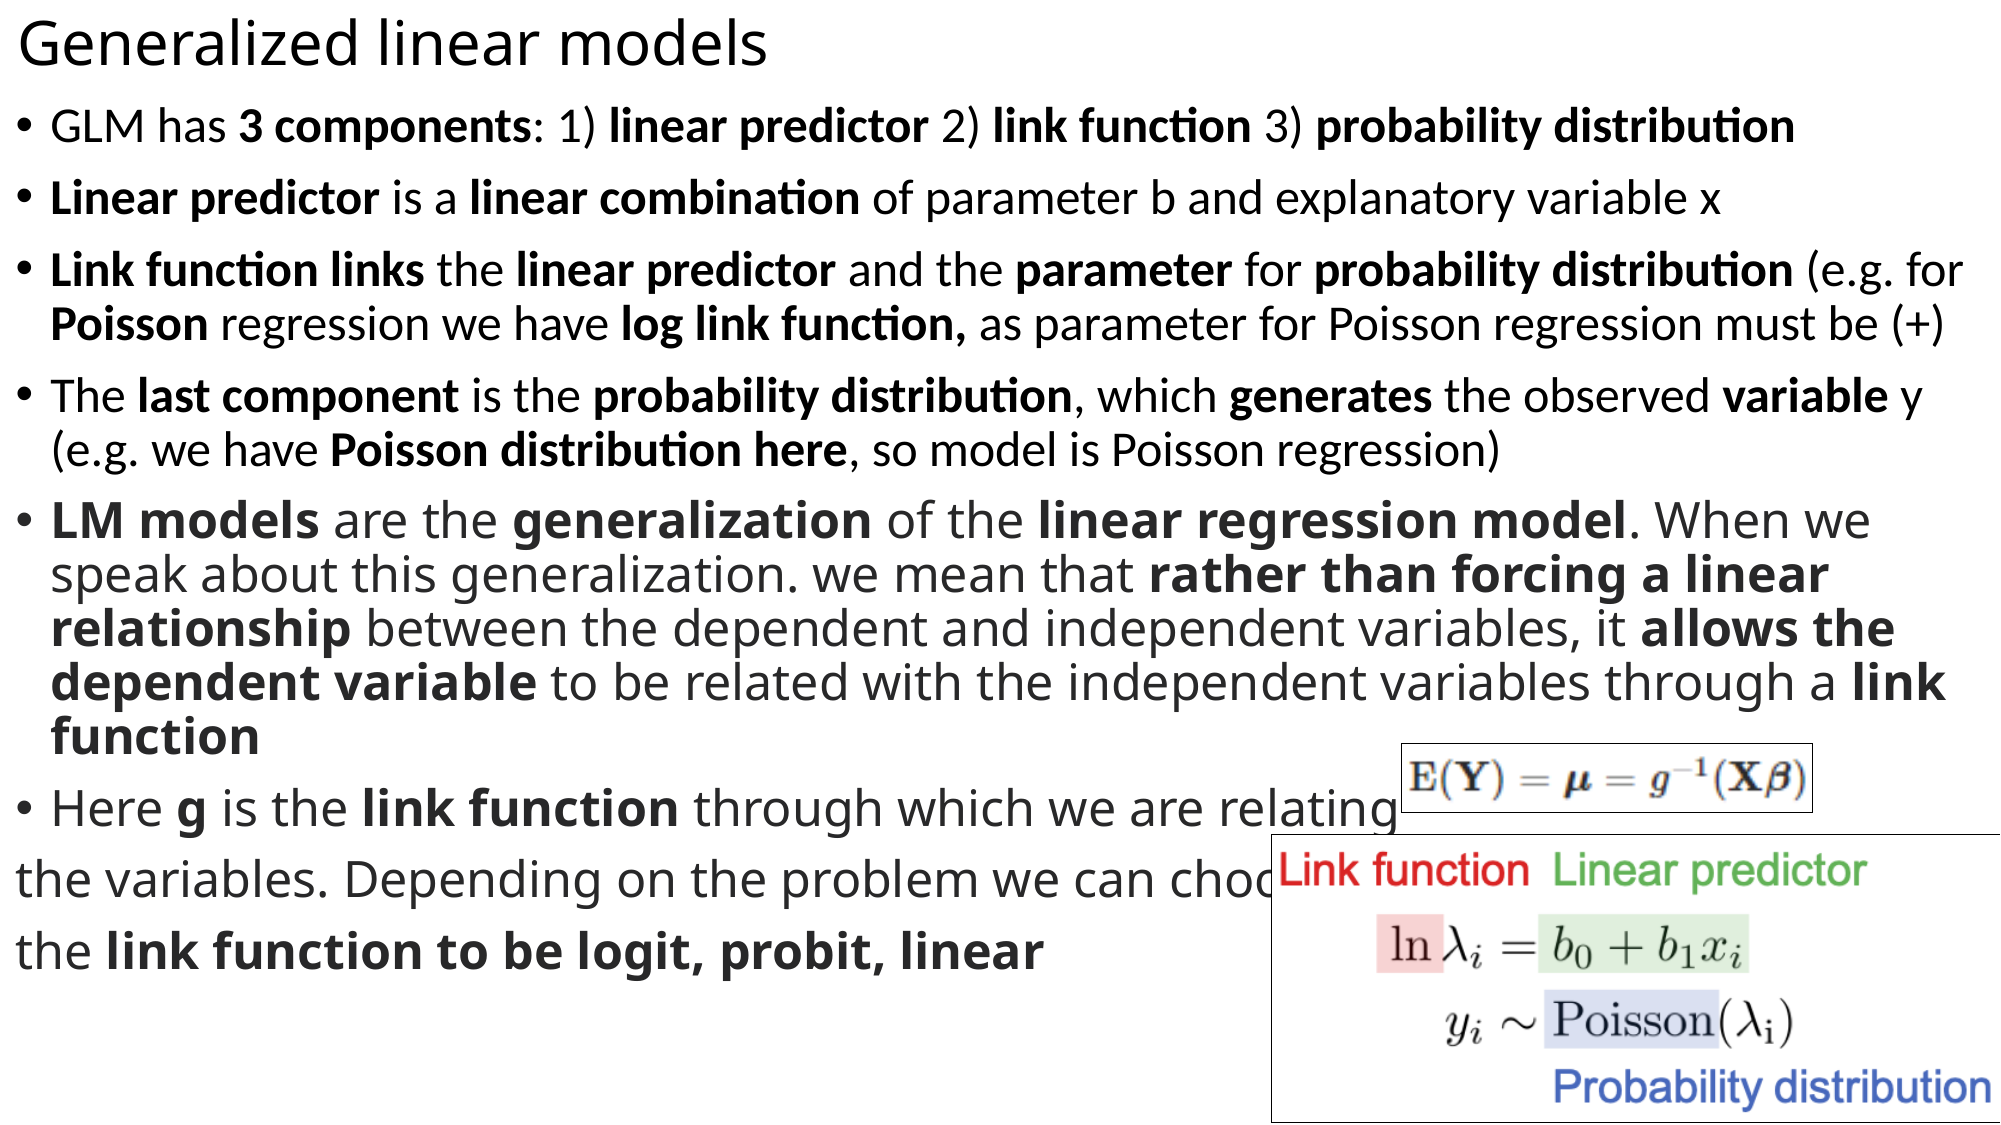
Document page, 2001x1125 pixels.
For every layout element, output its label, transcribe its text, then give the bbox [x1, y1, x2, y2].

list GLM has 3 components: 1) linear predictor 2) link function 3) probability distribution Linear predictor is a linear combination of parameter b and explanatory variable x Link function links the linear predictor and the parameter for probability distribution (e.g. for Poisson regression we have log link function, as parameter for Poisson regression must be (+) The last component is the probability distribution, which generates the observed variable y (e.g. we have Poisson distribution here, so model is Poisson regression) LM models are the generalization of the linear regression model. When we speak about this generalization. we mean that rather than forcing a linear relationship between the dependent and independent variables, it allows the dependent variable to be related with the independent variables through a link function Here g is the link function through which we are relating the variables. Depending on the problem we can choose the link function to be logit, probit, linear [0, 92, 1998, 1105]
title Generalized linear models [2, 4, 1999, 86]
picture [1401, 743, 1813, 813]
picture [1271, 834, 2000, 1123]
